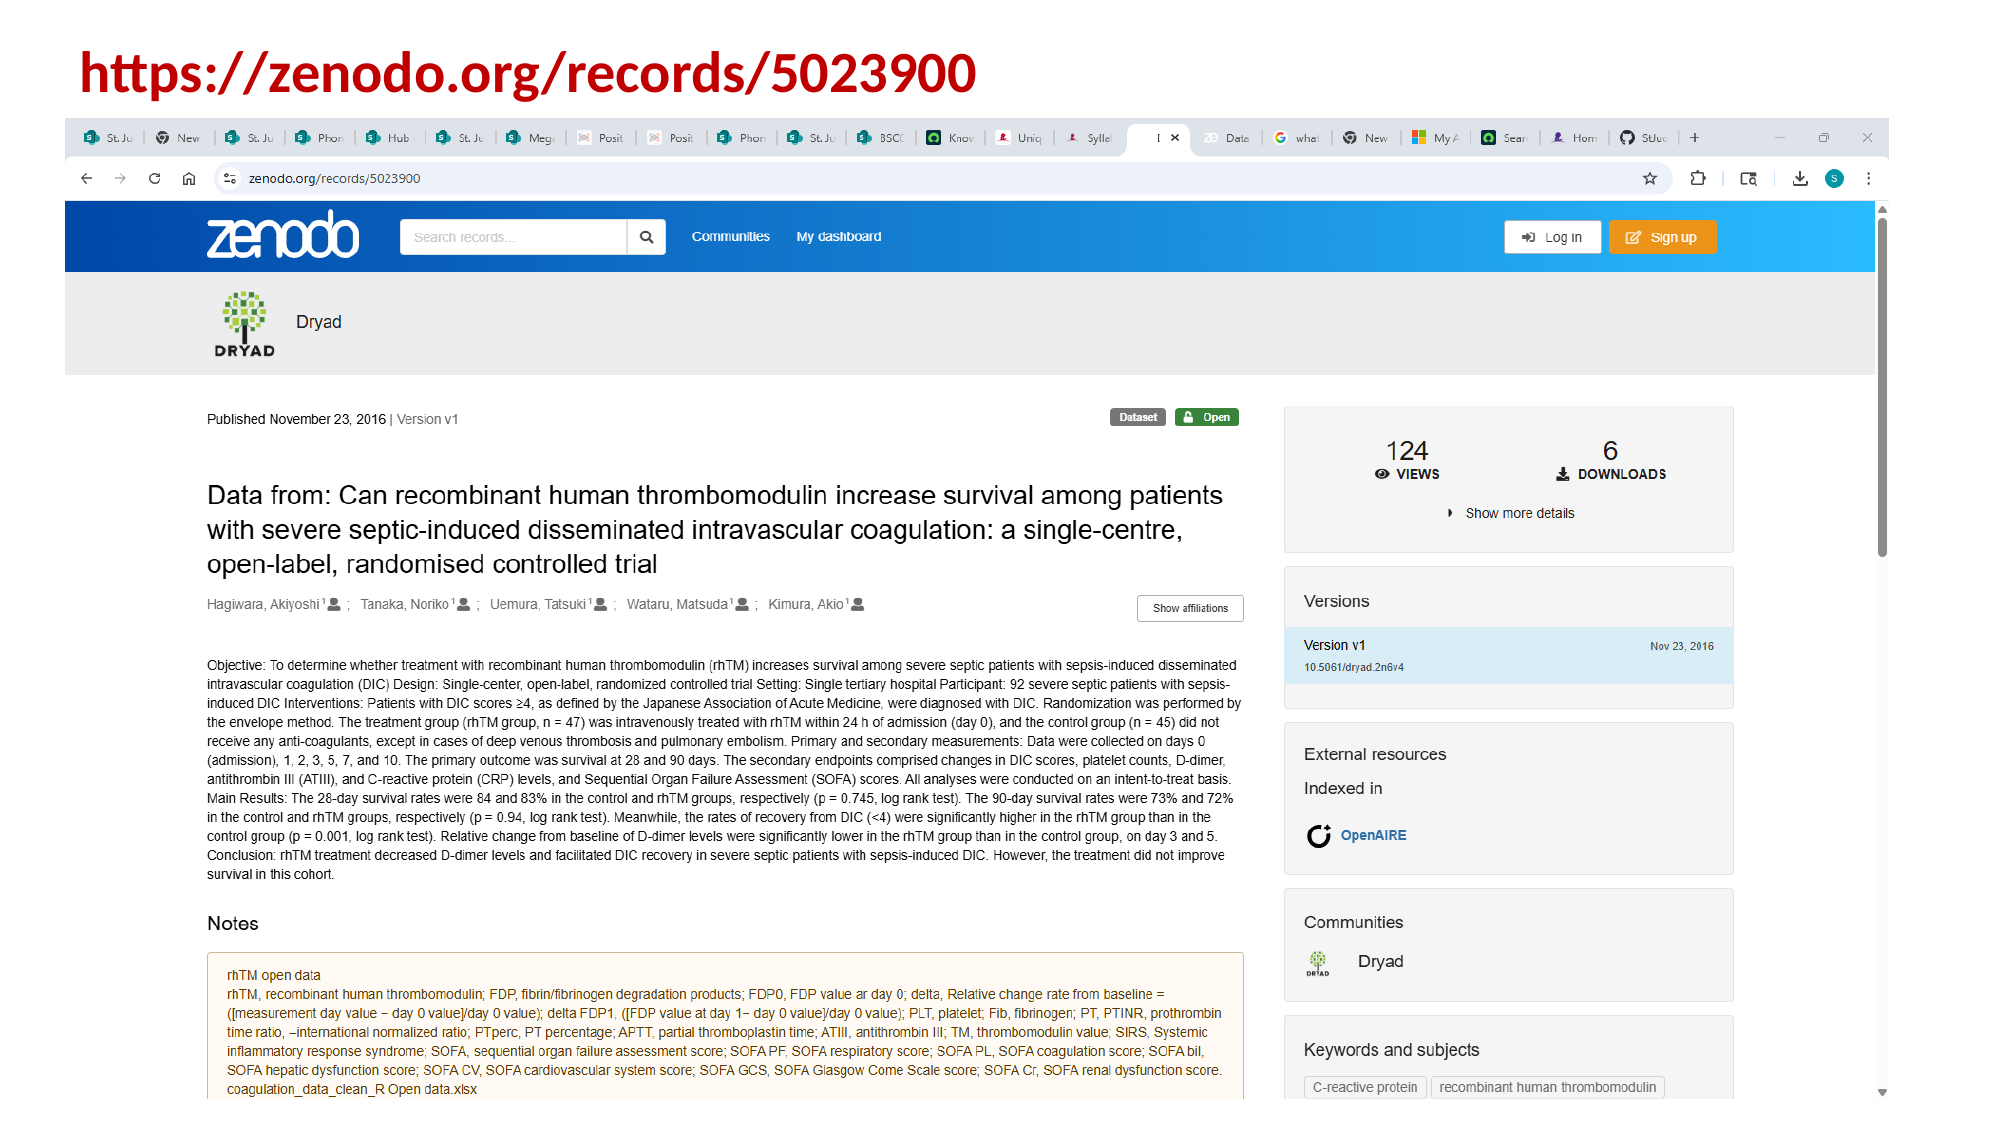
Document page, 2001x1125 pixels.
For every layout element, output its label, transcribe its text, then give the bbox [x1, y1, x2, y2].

text_box https://zenodo.org/records/5023900 [65, 26, 1841, 112]
picture [64, 118, 1889, 1099]
